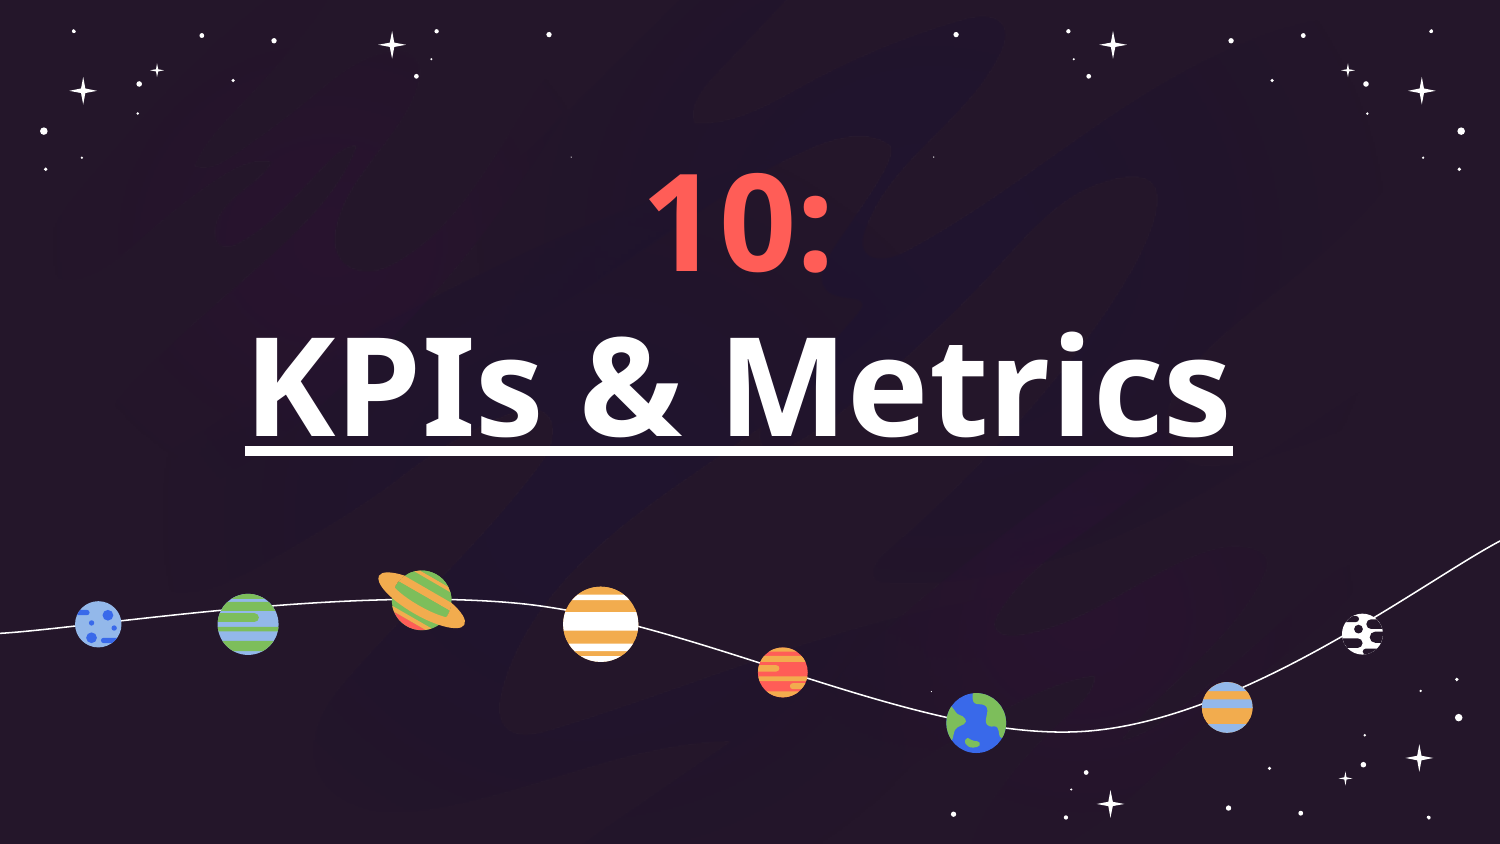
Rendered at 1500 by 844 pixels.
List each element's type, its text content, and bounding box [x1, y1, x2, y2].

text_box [0, 535, 1500, 754]
title 10: KPIs & Metrics [0, 337, 1478, 533]
